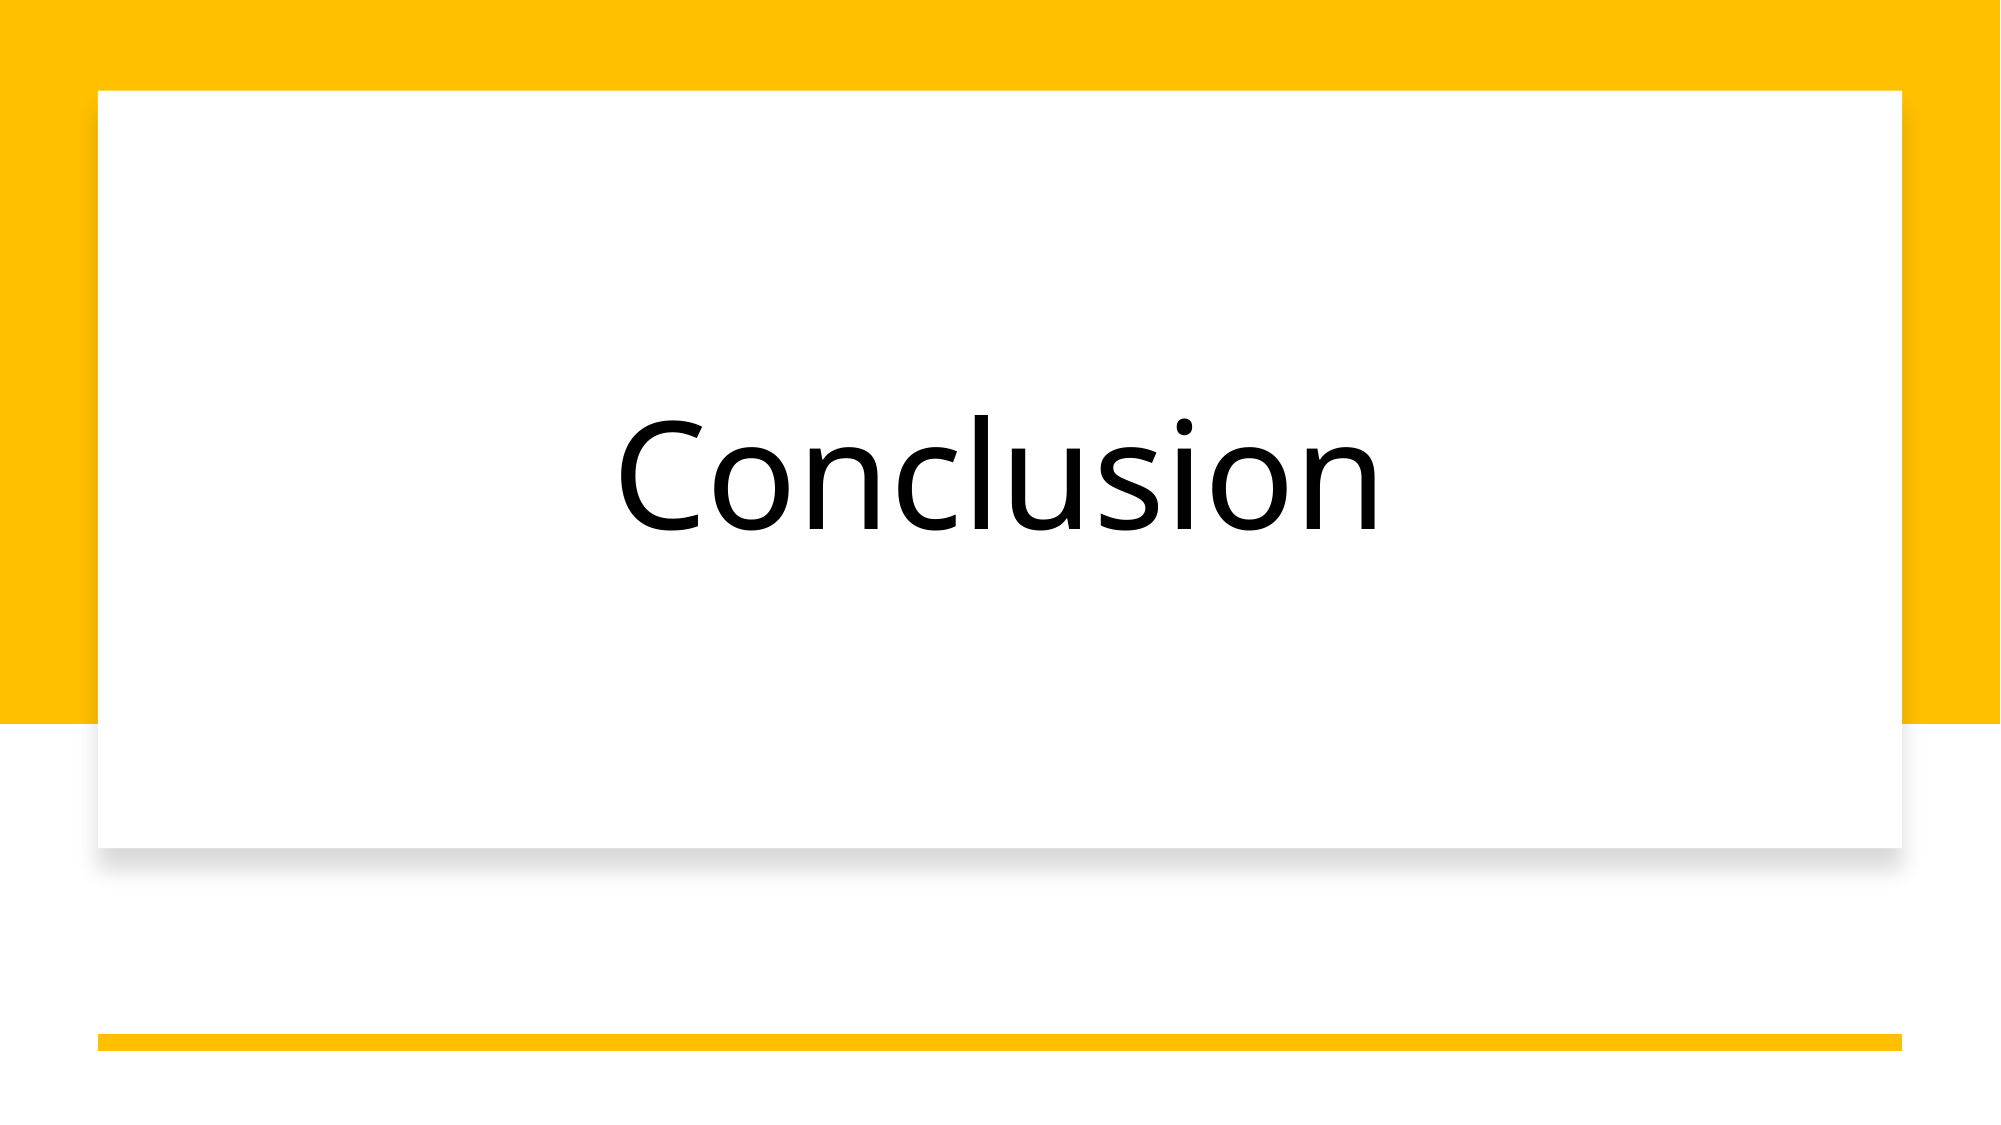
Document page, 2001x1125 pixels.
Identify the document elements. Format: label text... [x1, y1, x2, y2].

title Conclusion [249, 212, 1750, 750]
slide_number 53 [1785, 1043, 1863, 1103]
text_box [0, 725, 2000, 1125]
text_box [0, 0, 2000, 725]
text_box [97, 89, 1903, 849]
